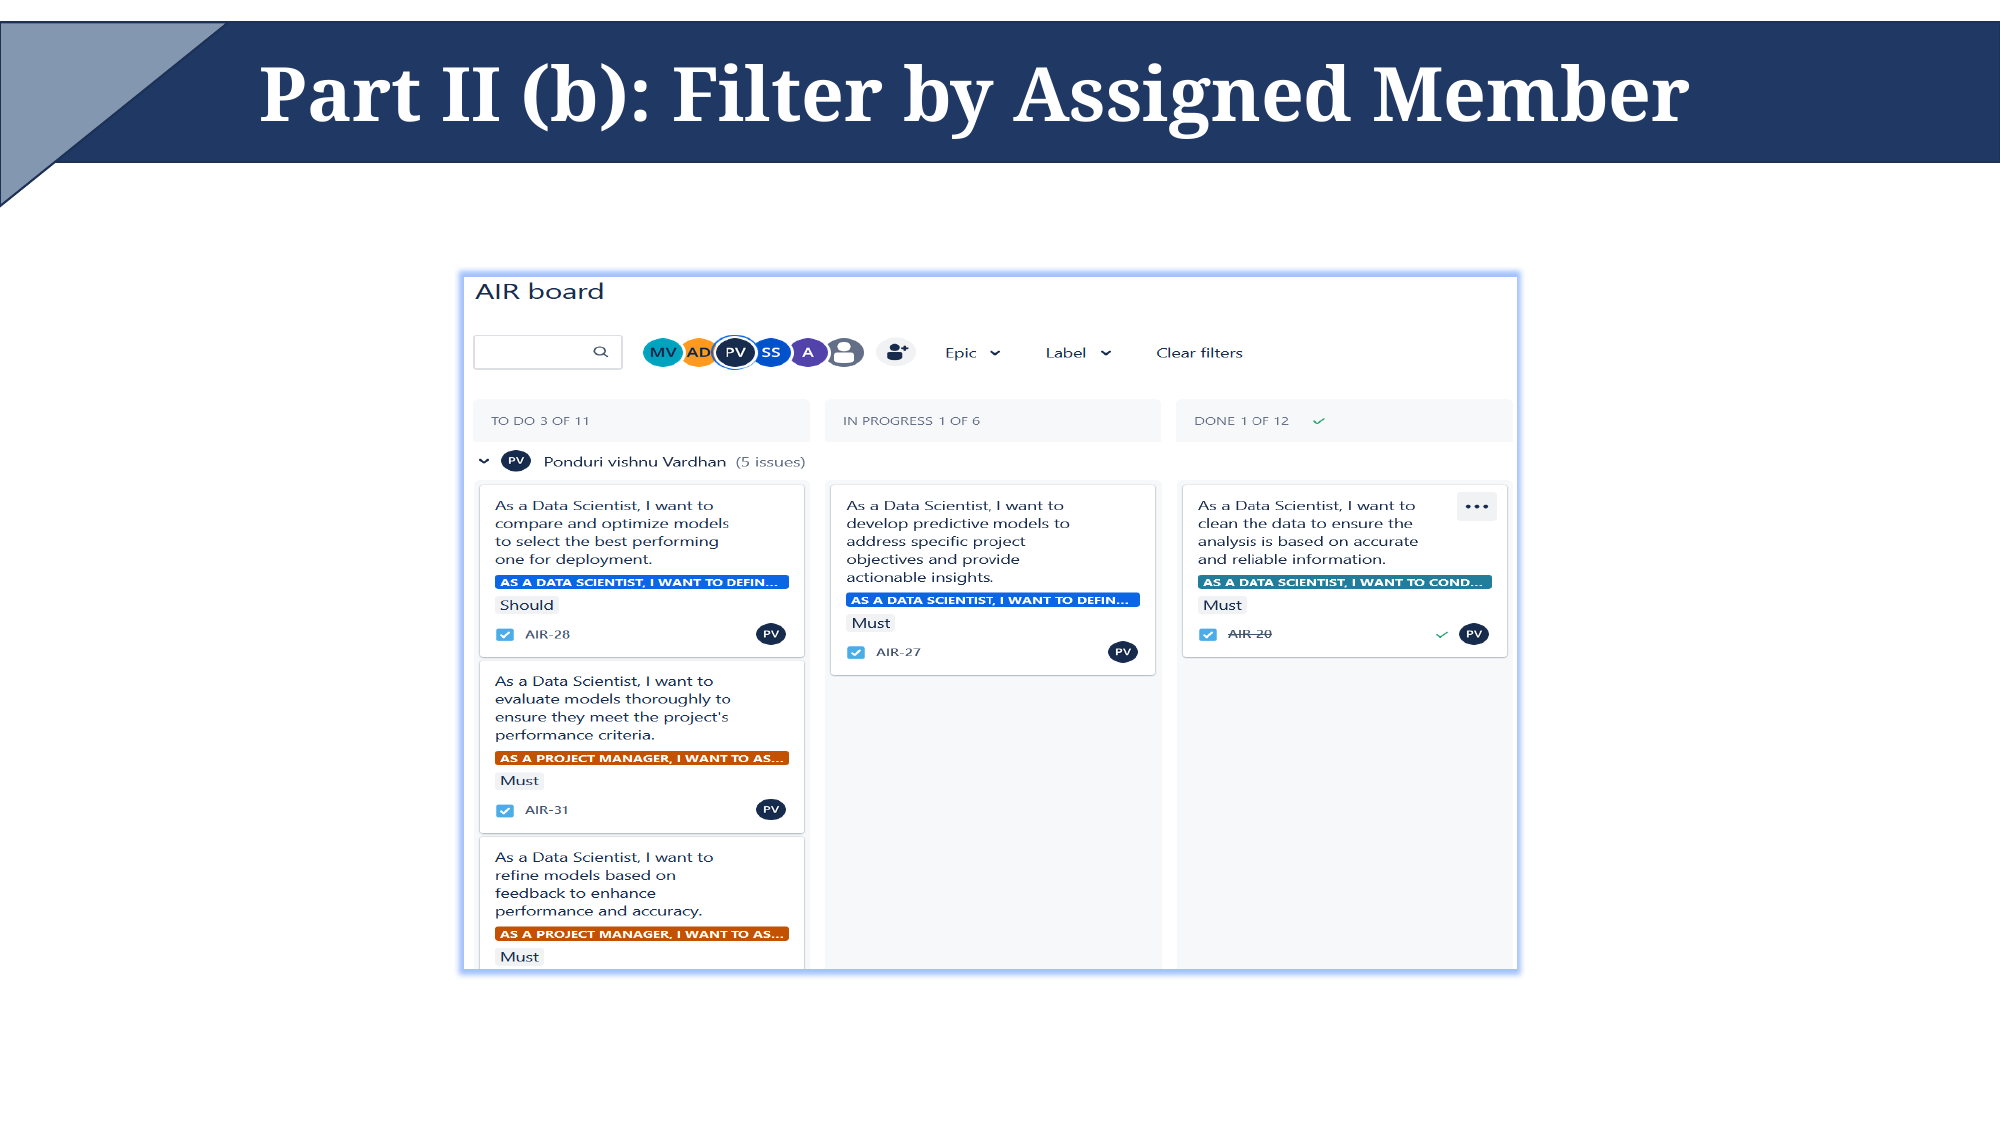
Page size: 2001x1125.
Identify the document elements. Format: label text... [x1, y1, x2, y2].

text_box Part II (b): Filter by Assigned Member [244, 39, 1954, 145]
text_box [57, 21, 2000, 163]
text_box [0, 21, 232, 208]
picture [464, 277, 1517, 969]
